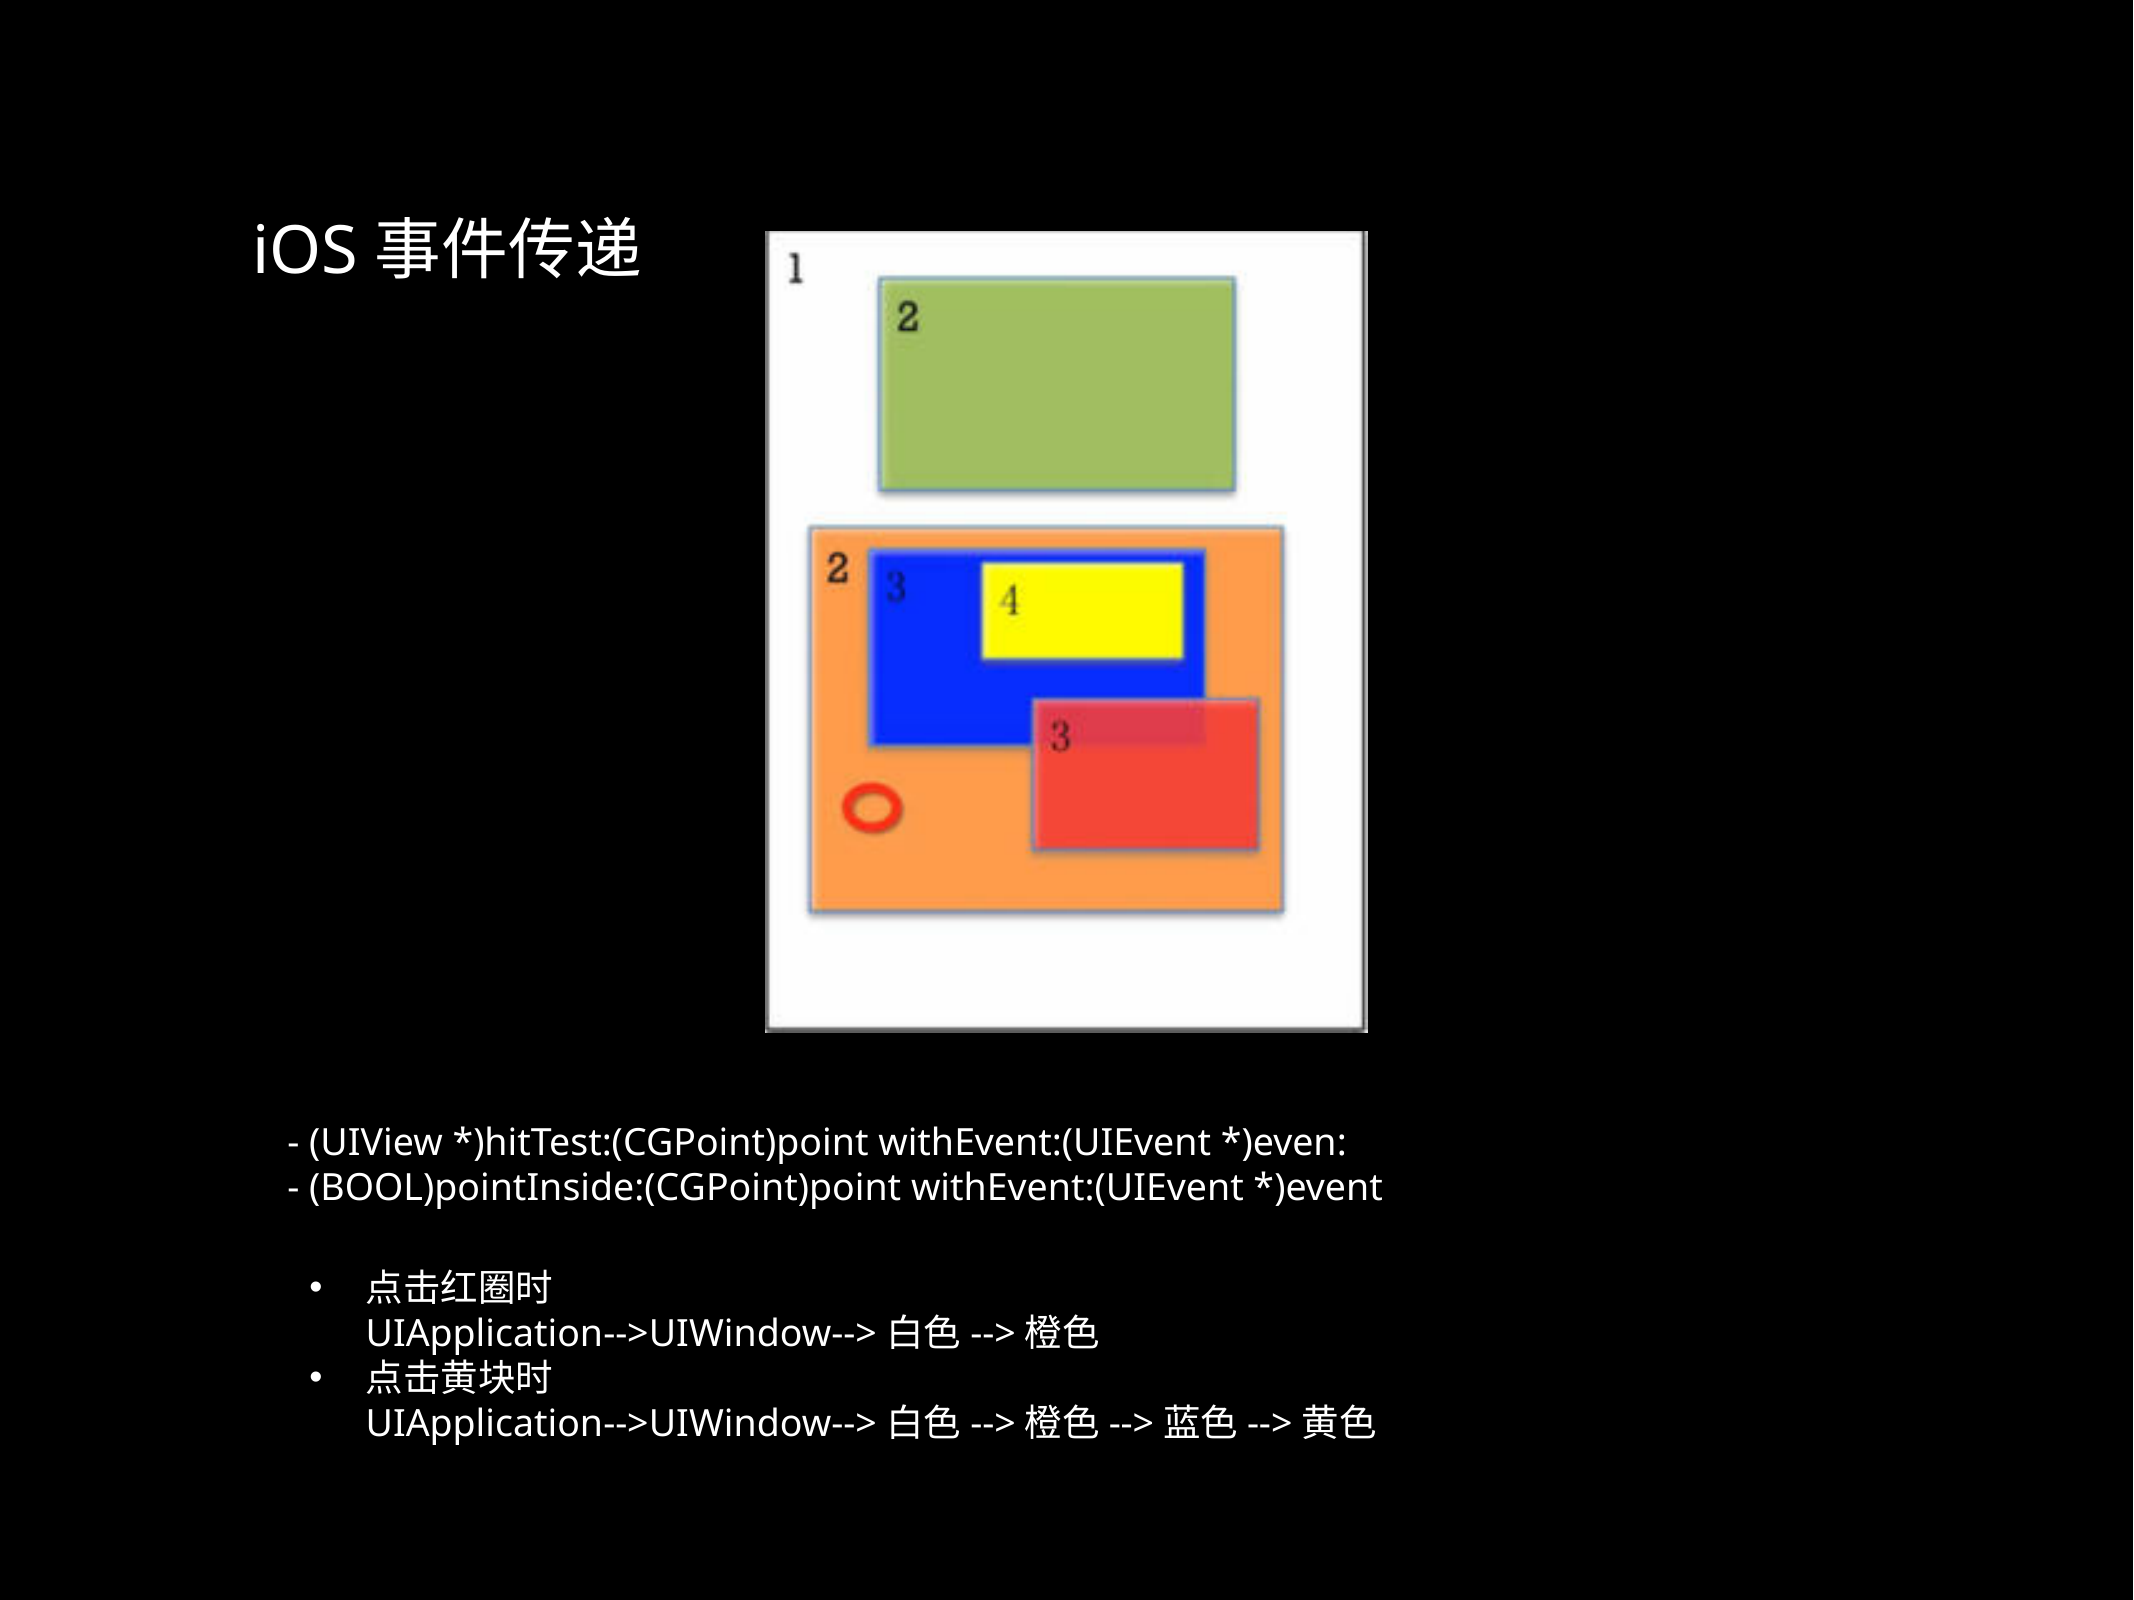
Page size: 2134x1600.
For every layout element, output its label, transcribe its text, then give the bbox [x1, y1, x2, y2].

text_box - (UIView *)hitTest:(CGPoint)point withEvent:(UIEvent *)even: - (BOOL)pointInside:(CGPoint)point withEvent:(UIEvent *)event [279, 1110, 1392, 1215]
picture [765, 231, 1369, 1033]
text_box iOS事件传递 [244, 198, 651, 295]
text_box 点击红圈时 UIApplication-->UIWindow-->白色-->橙色 点击黄块时 UIApplication-->UIWindow-->白色-->橙色-->蓝色-->黄色 [301, 1256, 1832, 1452]
